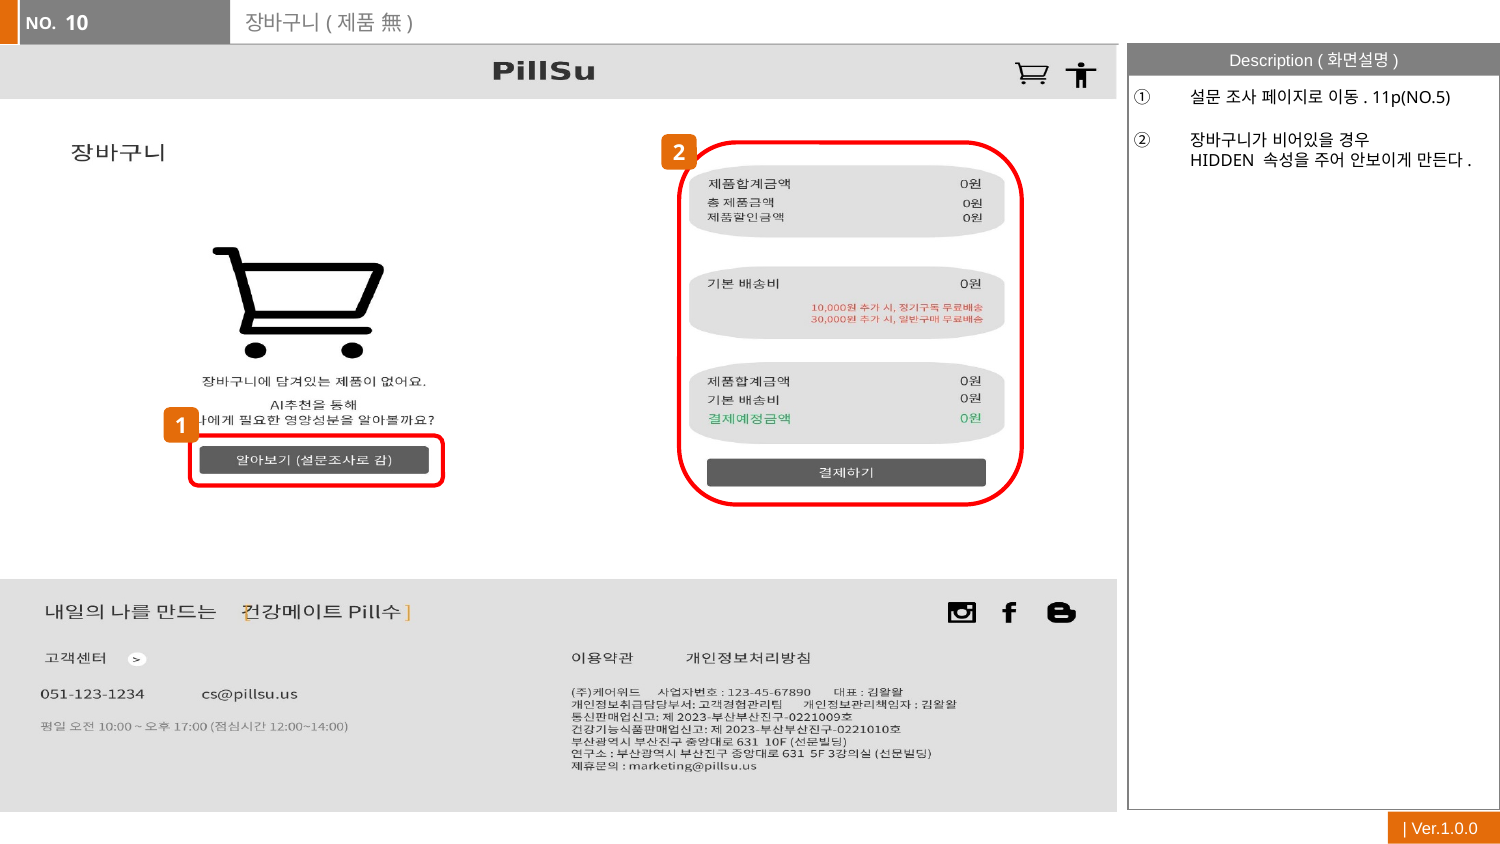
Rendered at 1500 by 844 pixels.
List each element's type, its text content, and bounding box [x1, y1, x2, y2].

picture [0, 44, 1117, 812]
title 장바구니(제품 無) [231, 2, 1117, 44]
list 10 [64, 2, 231, 43]
list 설문 조사 페이지로 이동. 11p(NO.5) 장바구니가 비어있을 경우 HIDDEN 속성을 주어 안보이게 만든다. [1128, 79, 1500, 812]
